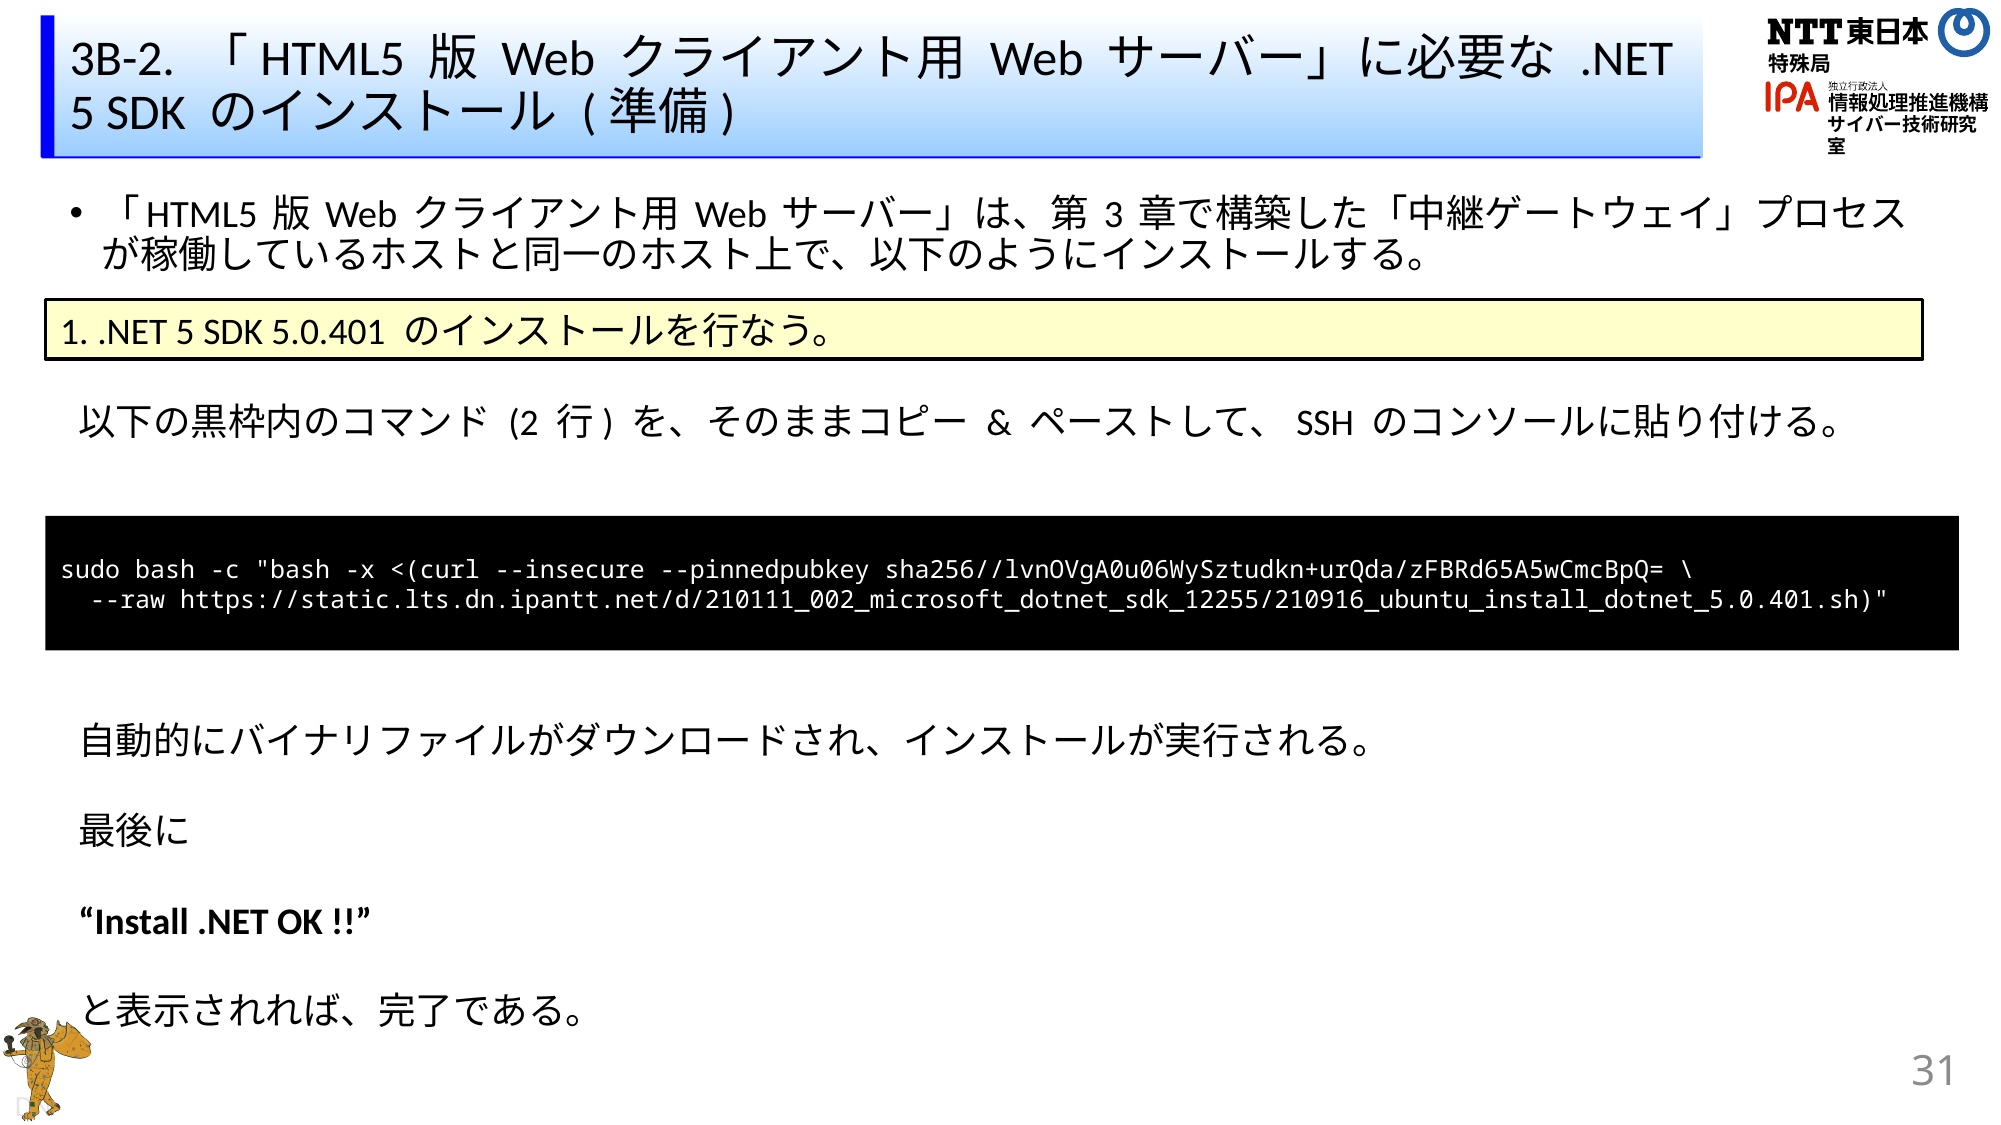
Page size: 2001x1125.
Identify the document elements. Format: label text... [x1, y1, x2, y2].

text_box 1. .NET 5 SDK 5.0.401 のインストールを行なう。 [45, 299, 1923, 360]
list 「HTML5 版 Web クライアント用 Web サーバー」は、第 3 章で構築した「中継ゲートウェイ」プロセスが稼働しているホストと同一のホスト上で、以下のようにインストールする。 [54, 186, 1949, 285]
text_box 自動的にバイナリファイルがダウンロードされ、インストールが実行される。 最後に “Install .NET OK !!” と表示されれば、完了である。 [63, 709, 1878, 1040]
title 3B-2. 「HTML5 版 Web クライアント用 Web サーバー」に必要な .NET 5 SDK のインストール (準備) [54, 30, 1703, 143]
slide_number 31 [1412, 1042, 1975, 1103]
text_box 以下の黒枠内のコマンド (2 行) を、そのままコピー & ペーストして、SSH のコンソールに貼り付ける。 [63, 390, 1878, 451]
text_box sudo bash -c "bash -x <(curl --insecure --pinnedpubkey sha256//lvnOVgA0u06WySztudkn+urQda/zFBRd65A5wCmcBpQ= \ --raw https://static.lts.dn.ipantt.net/d/210111_002_microsoft_dotnet_sdk_12255/210916_ubuntu_install_dotnet_5.0.401.sh)" [45, 515, 1959, 651]
